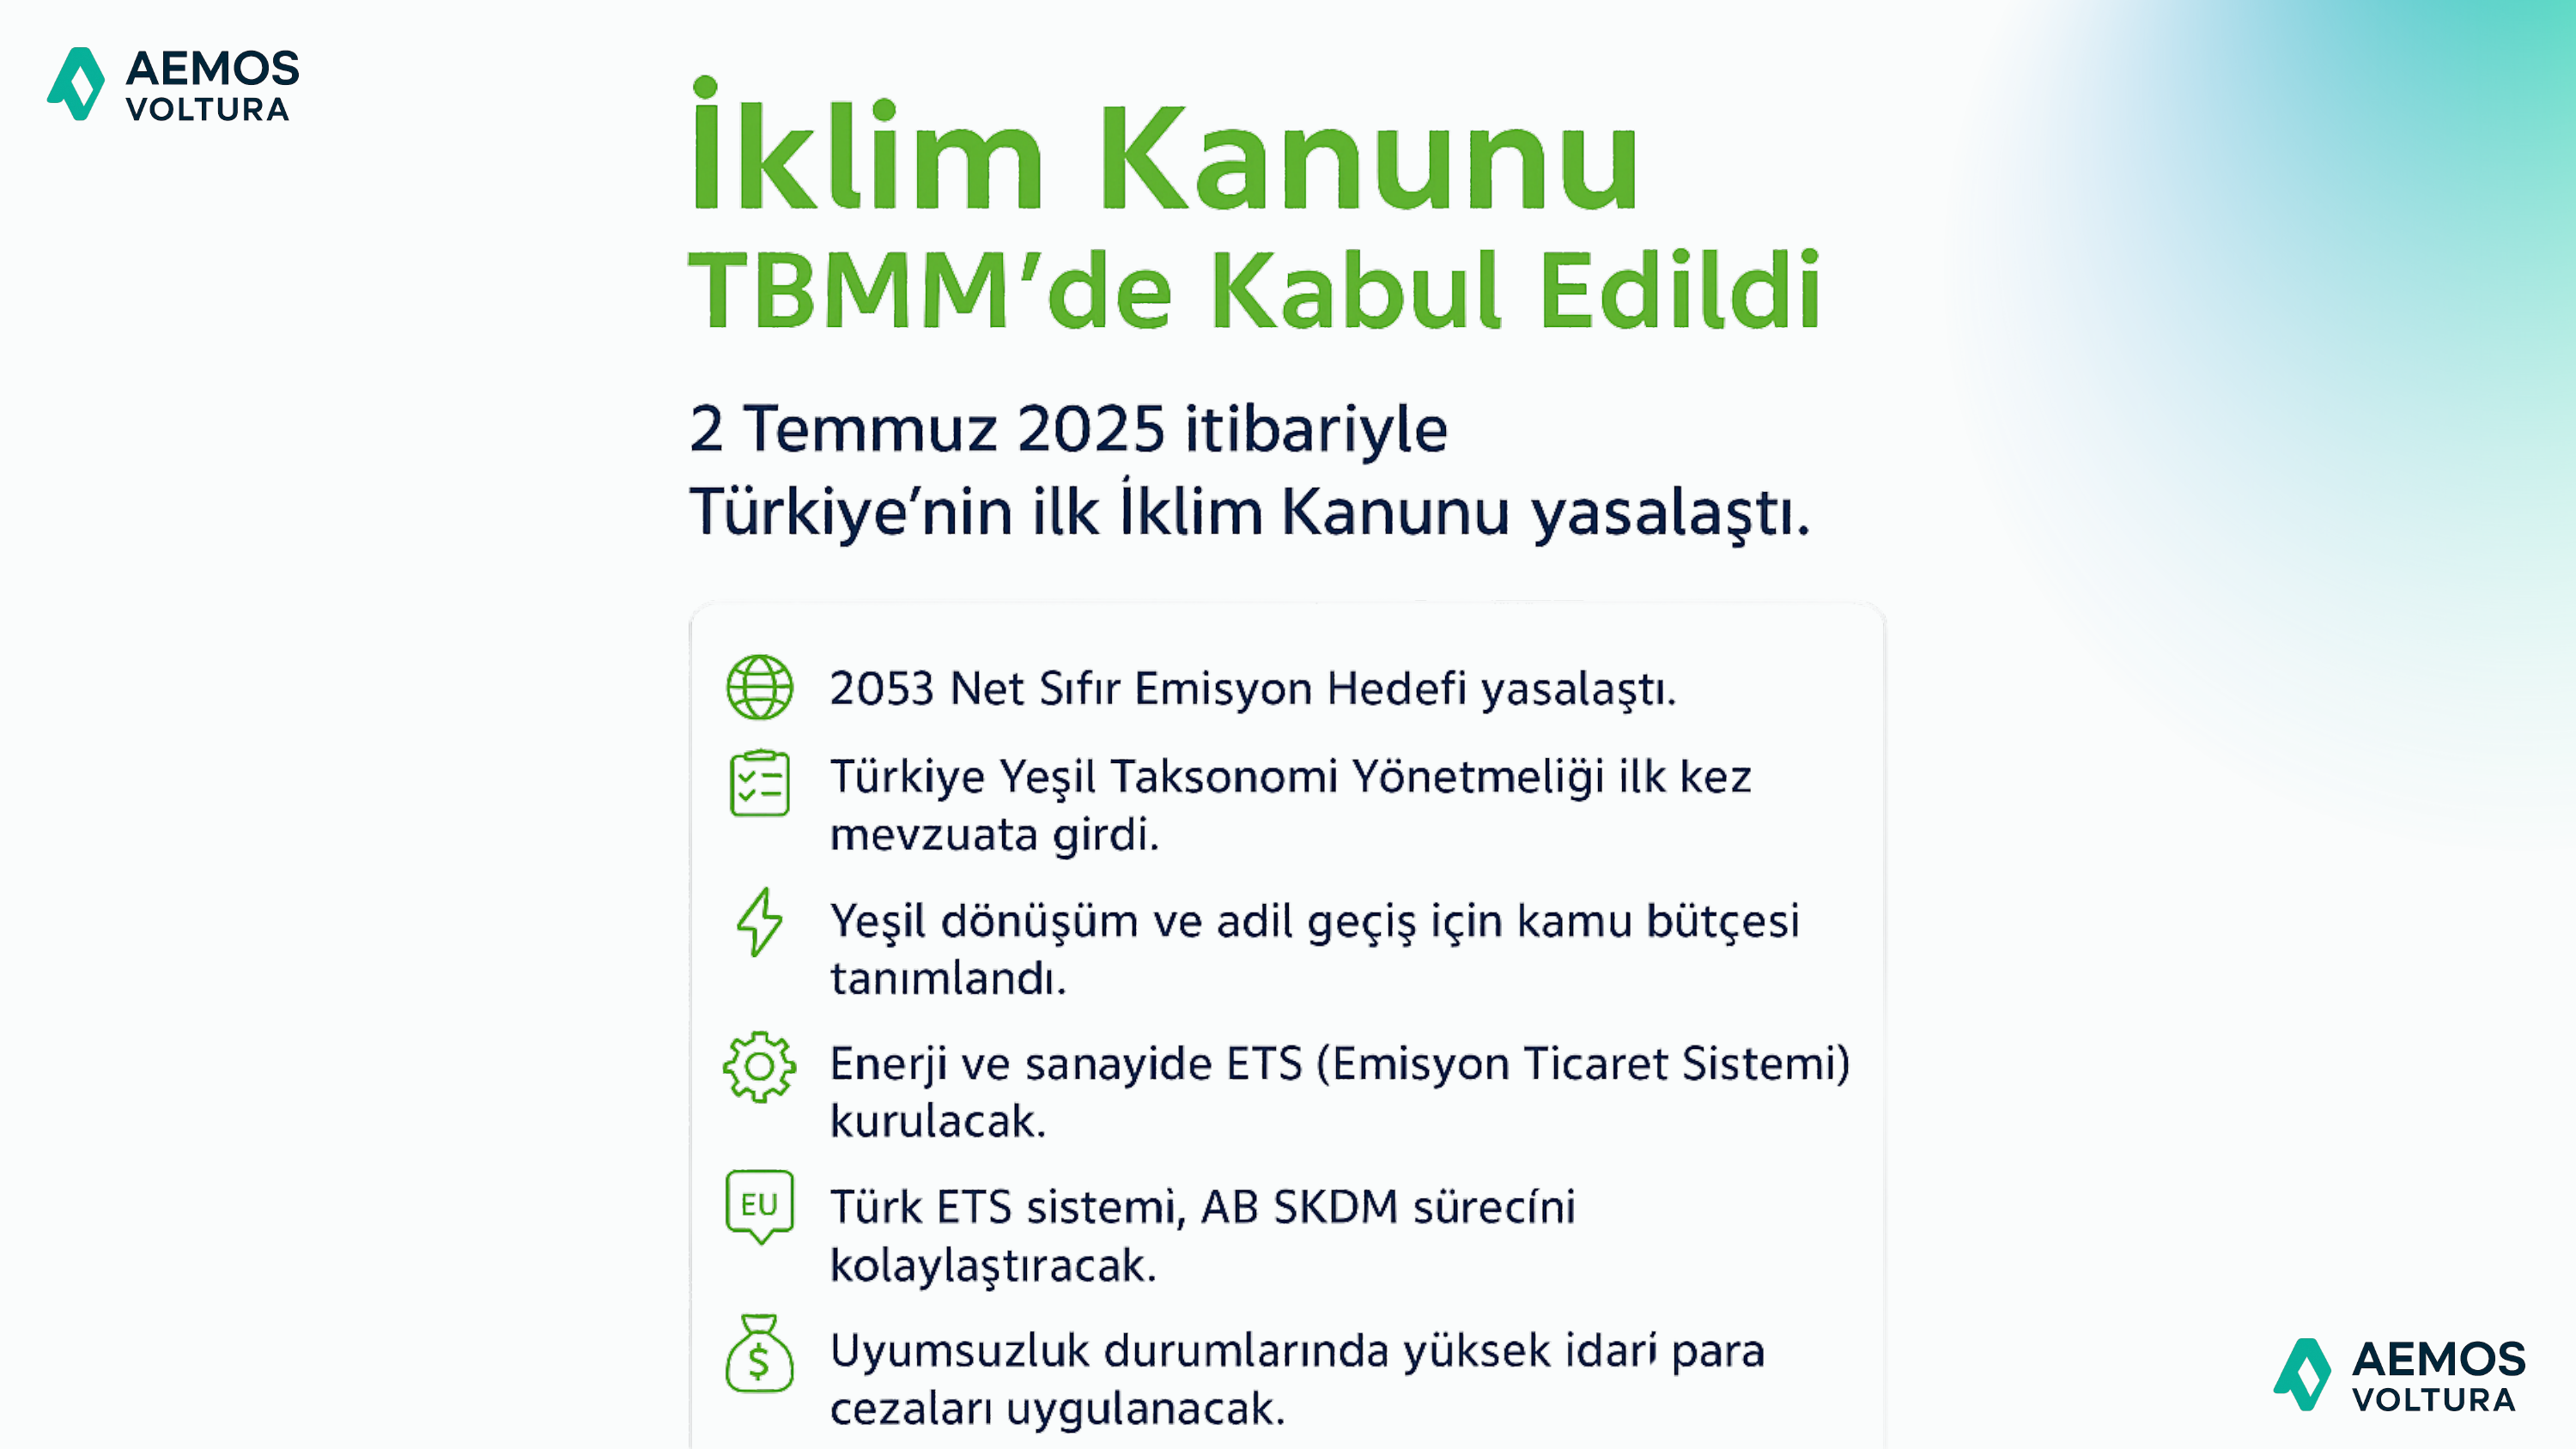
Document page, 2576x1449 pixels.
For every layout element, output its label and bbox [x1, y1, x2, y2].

text_box [2227, 1290, 2576, 1449]
text_box [0, 0, 349, 159]
text_box [563, 0, 2013, 1449]
text_box [1943, 0, 2576, 851]
